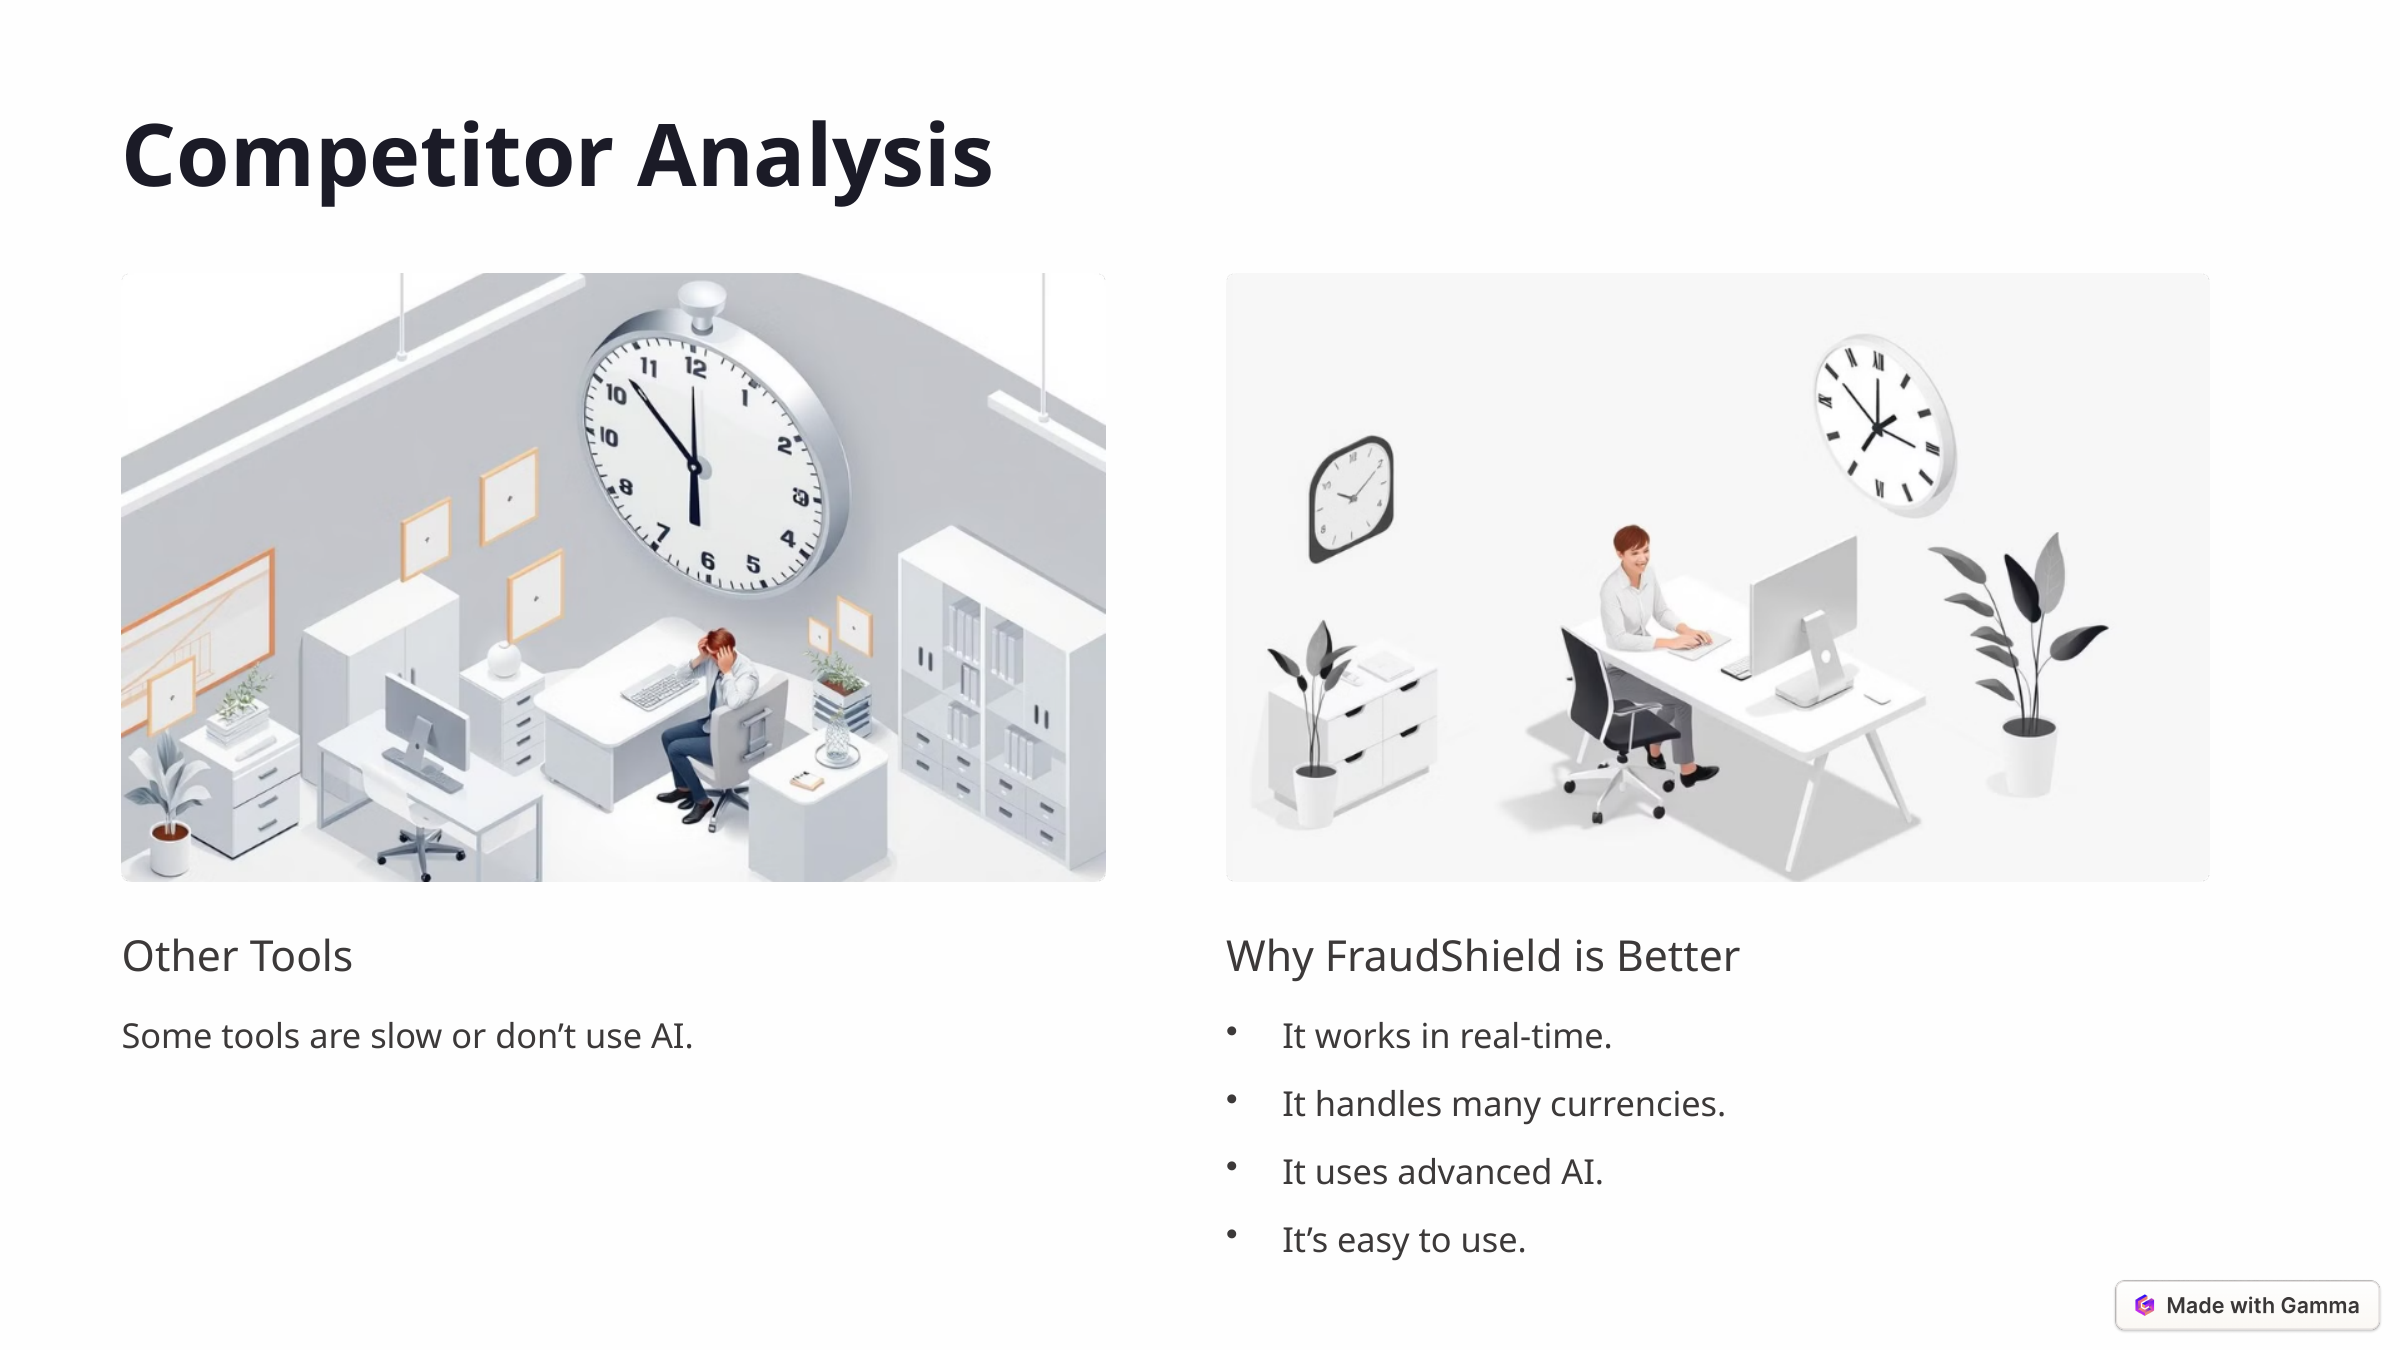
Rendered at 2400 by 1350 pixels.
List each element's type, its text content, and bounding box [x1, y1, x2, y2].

text_box Other Tools [121, 925, 557, 980]
text_box It’s easy to use. [1226, 1204, 2279, 1260]
picture [121, 273, 1106, 882]
text_box Competitor Analysis [121, 95, 992, 205]
text_box Why FraudShield is Better [1226, 925, 1748, 980]
text_box It works in real-time. [1226, 1000, 2279, 1057]
picture [2106, 1271, 2389, 1339]
text_box It uses advanced AI. [1226, 1136, 2279, 1192]
picture [1226, 273, 2210, 882]
text_box Some tools are slow or don’t use AI. [121, 1000, 1174, 1057]
text_box It handles many currencies. [1226, 1068, 2279, 1124]
